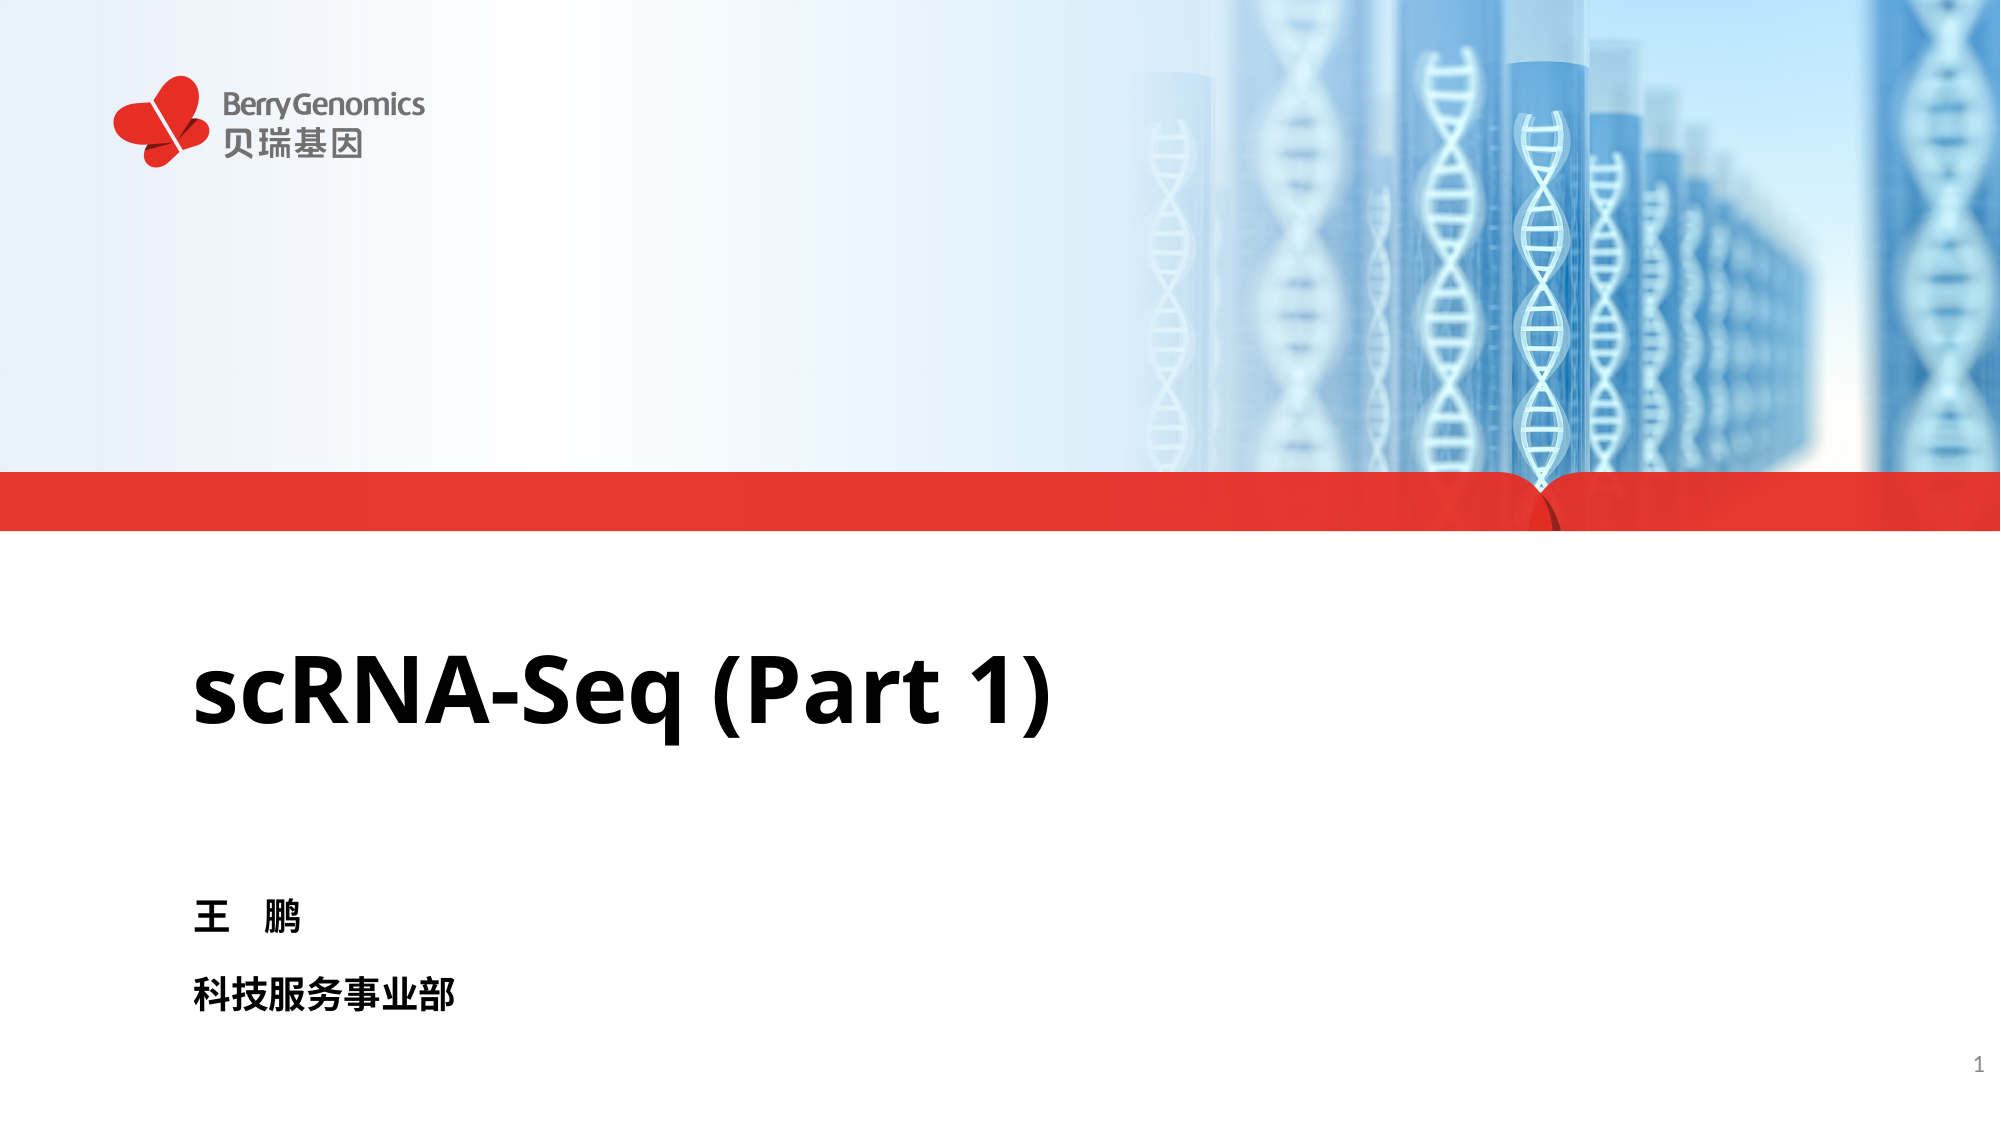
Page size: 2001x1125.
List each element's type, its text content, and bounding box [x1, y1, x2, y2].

list 科技服务事业部 [178, 954, 1679, 1035]
subtitle 王 鹏 [178, 868, 1679, 953]
title scRNA-Seq (Part 1) [177, 530, 1840, 842]
slide_number 1 [1509, 1032, 2000, 1093]
picture [0, 0, 2000, 1125]
